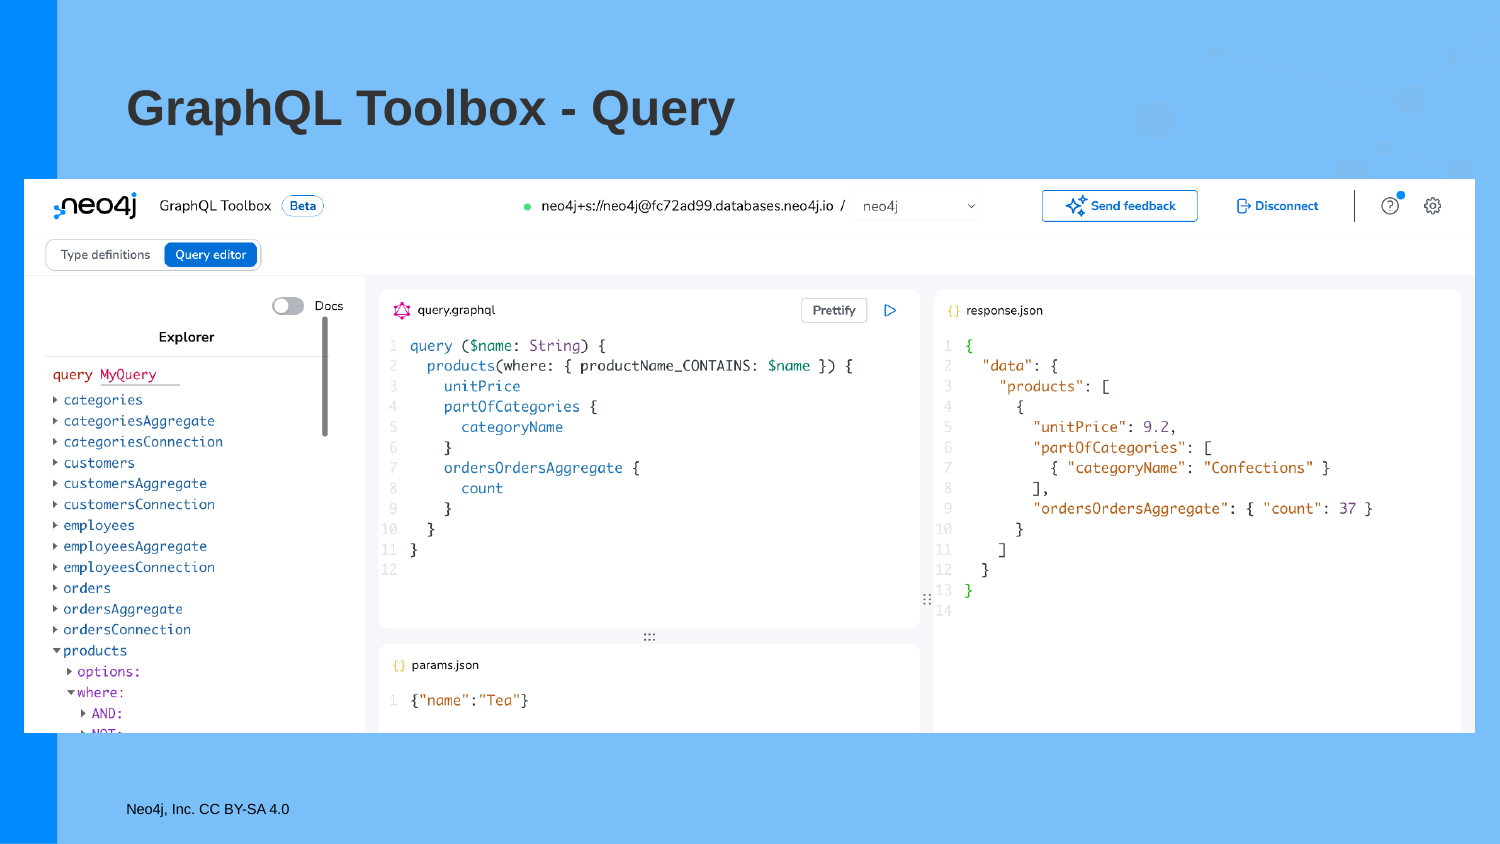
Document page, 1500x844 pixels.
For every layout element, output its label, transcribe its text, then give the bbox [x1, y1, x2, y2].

picture [24, 0, 1500, 734]
title GraphQL Toolbox - Query [111, 60, 1432, 155]
